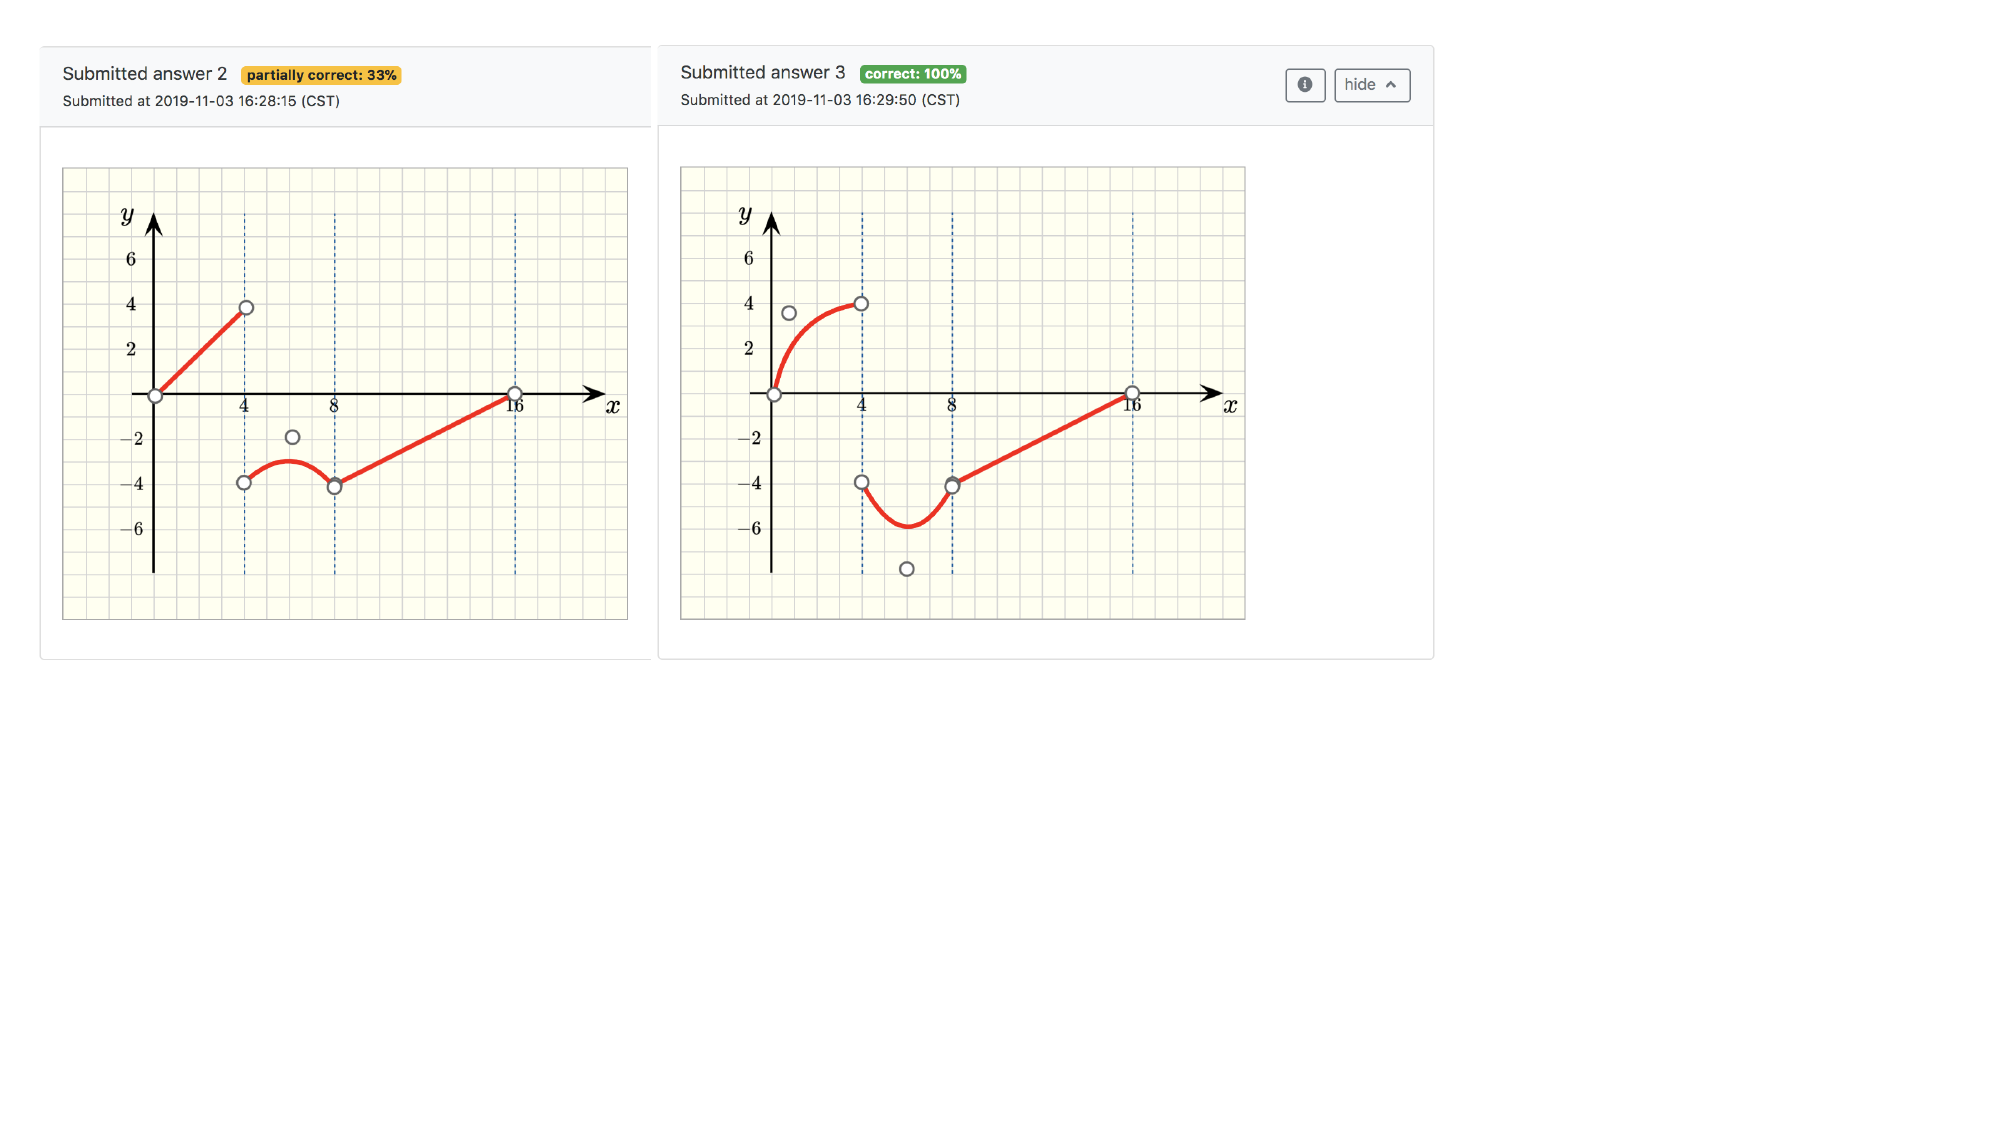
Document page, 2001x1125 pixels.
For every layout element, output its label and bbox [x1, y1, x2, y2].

text_box [28, 32, 1443, 672]
